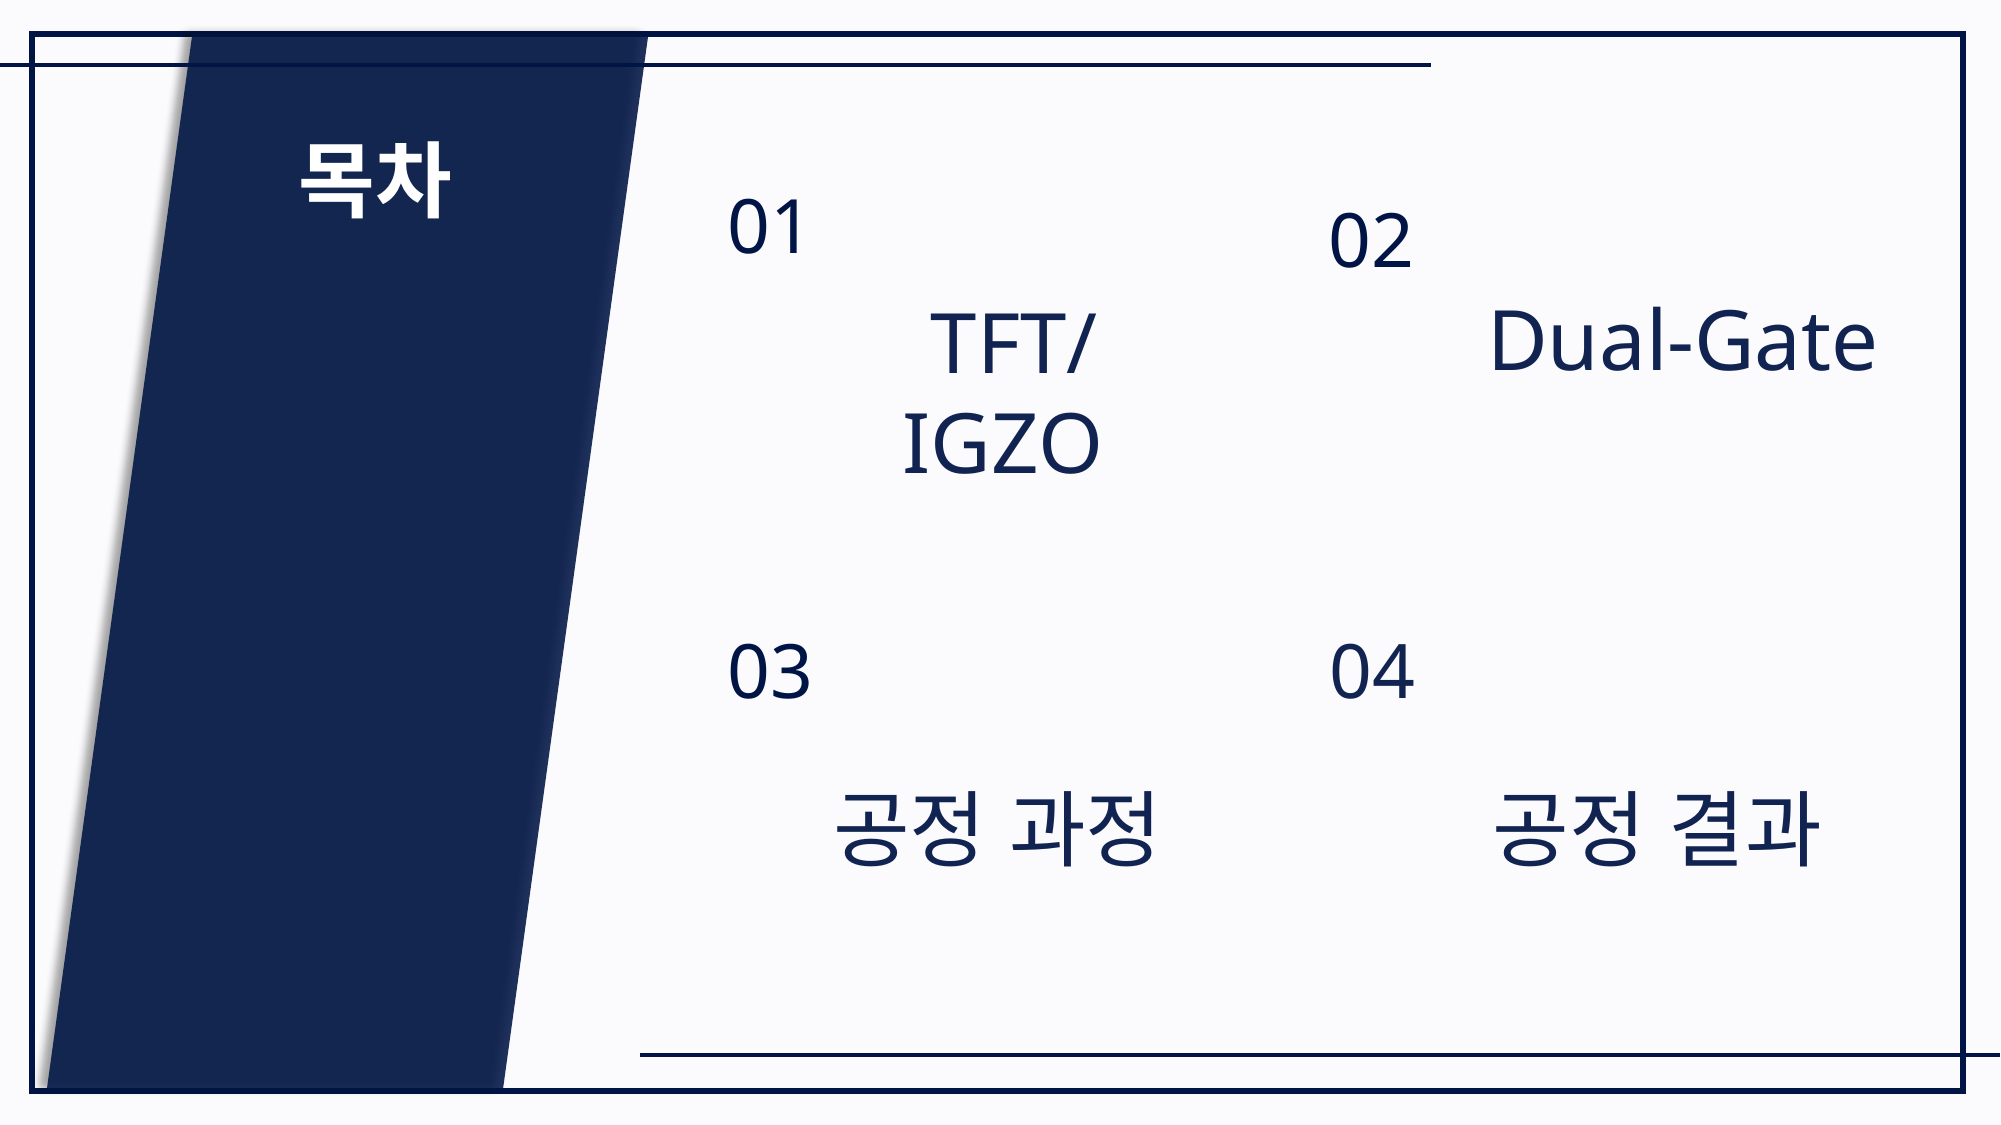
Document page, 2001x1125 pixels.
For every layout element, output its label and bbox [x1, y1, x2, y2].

text_box [0, 33, 2000, 1092]
